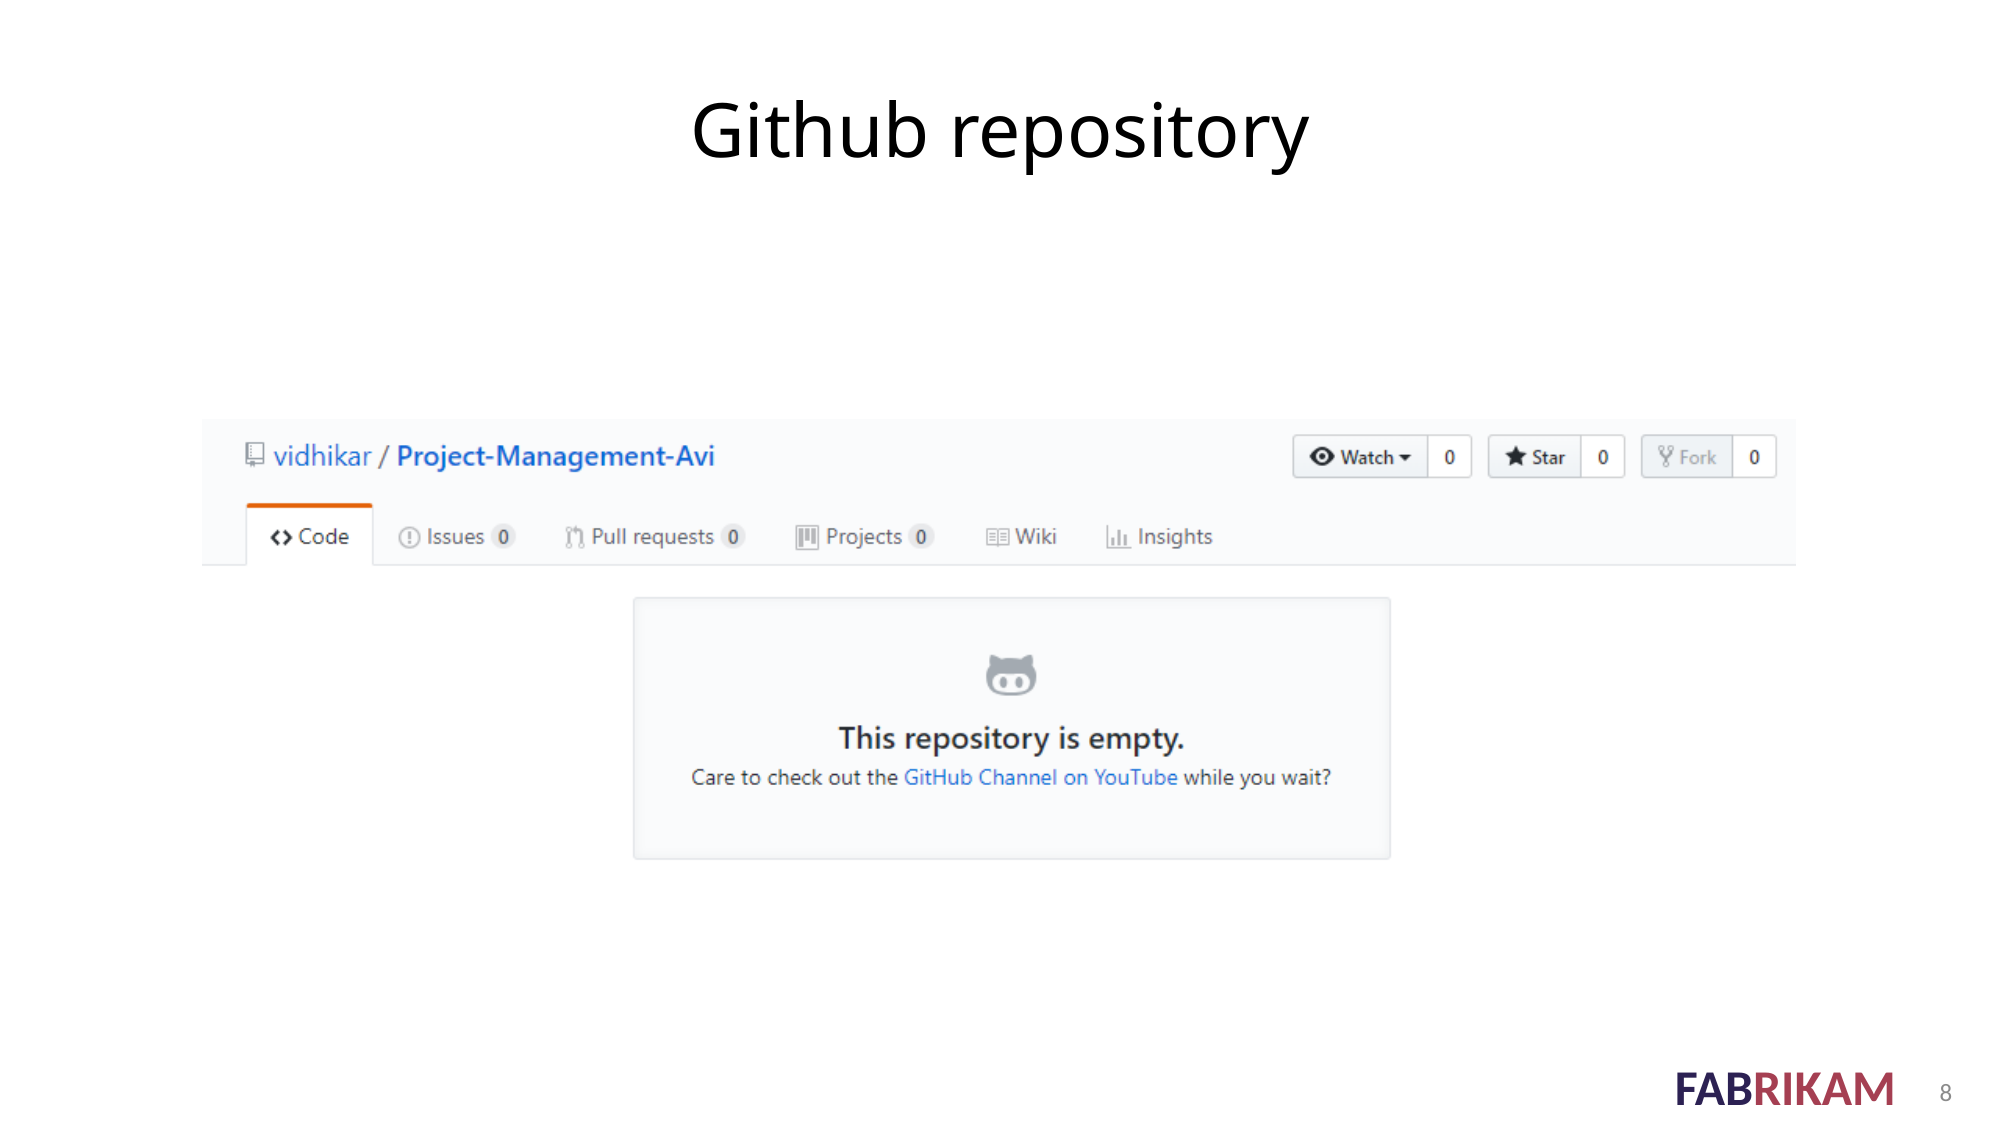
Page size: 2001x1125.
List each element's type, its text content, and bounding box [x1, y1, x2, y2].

picture [201, 419, 1796, 907]
slide_number 8 [1894, 1061, 1968, 1121]
title Github repository [97, 59, 1903, 196]
